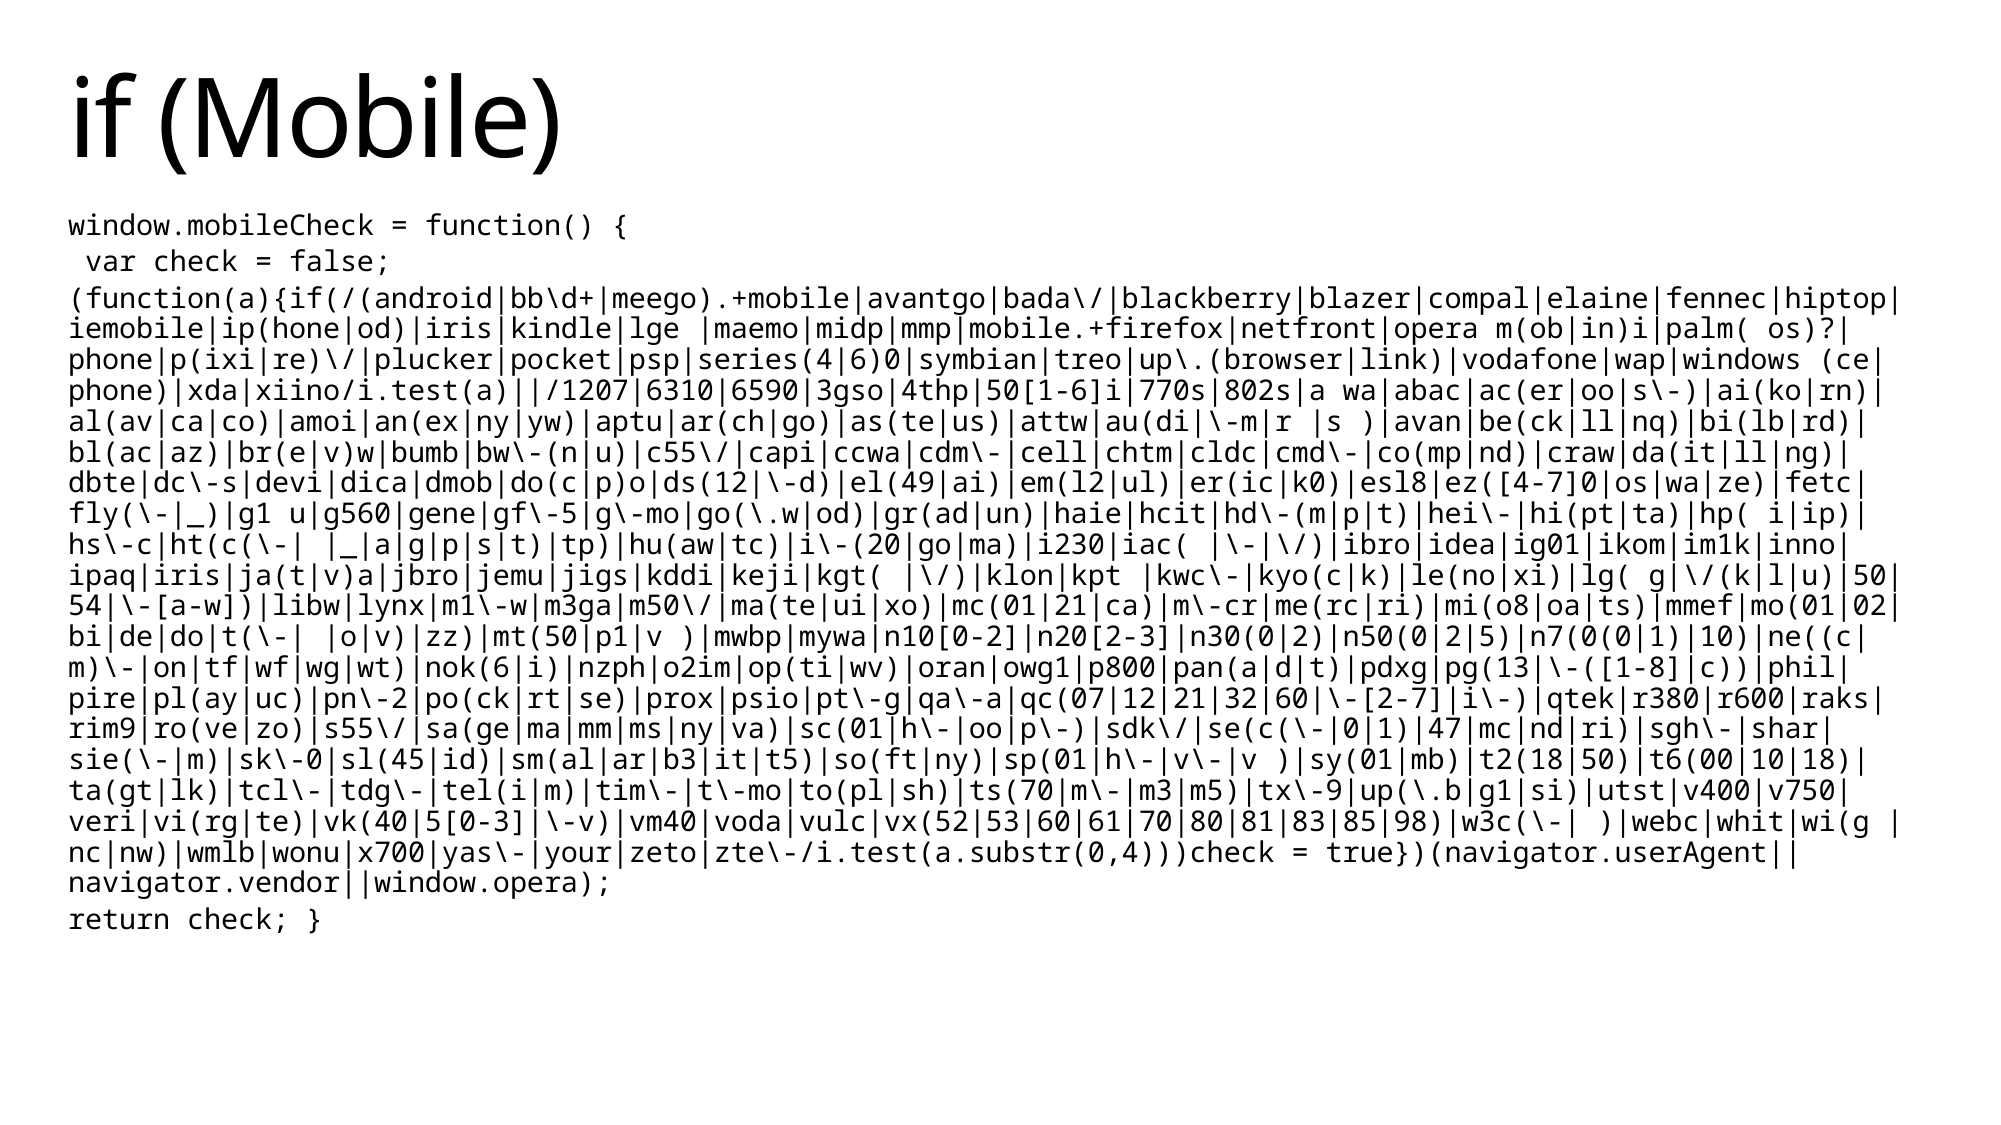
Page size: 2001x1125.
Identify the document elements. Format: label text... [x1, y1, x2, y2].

title if (Mobile) [44, 47, 1957, 196]
list window.mobileCheck = function() { var check = false; (function(a){if(/(android|bb\d+|meego).+mobile|avantgo|bada\/|blackberry|blazer|compal|elaine|fennec|hiptop|iemobile|ip(hone|od)|iris|kindle|lge |maemo|midp|mmp|mobile.+firefox|netfront|opera m(ob|in)i|palm( os)?|phone|p(ixi|re)\/|plucker|pocket|psp|series(4|6)0|symbian|treo|up\.(browser|link)|vodafone|wap|windows (ce|phone)|xda|xiino/i.test(a)||/1207|6310|6590|3gso|4thp|50[1-6]i|770s|802s|a wa|abac|ac(er|oo|s\-)|ai(ko|rn)|al(av|ca|co)|amoi|an(ex|ny|yw)|aptu|ar(ch|go)|as(te|us)|attw|au(di|\-m|r |s )|avan|be(ck|ll|nq)|bi(lb|rd)|bl(ac|az)|br(e|v)w|bumb|bw\-(n|u)|c55\/|capi|ccwa|cdm\-|cell|chtm|cldc|cmd\-|co(mp|nd)|craw|da(it|ll|ng)|dbte|dc\-s|devi|dica|dmob|do(c|p)o|ds(12|\-d)|el(49|ai)|em(l2|ul)|er(ic|k0)|esl8|ez([4-7]0|os|wa|ze)|fetc|fly(\-|_)|g1 u|g560|gene|gf\-5|g\-mo|go(\.w|od)|gr(ad|un)|haie|hcit|hd\-(m|p|t)|hei\-|hi(pt|ta)|hp( i|ip)|hs\-c|ht(c(\-| |_|a|g|p|s|t)|tp)|hu(aw|tc)|i\-(20|go|ma)|i230|iac( |\-|\/)|ibro|idea|ig01|ikom|im1k|inno|ipaq|iris|ja(t|v)a|jbro|jemu|jigs|kddi|keji|kgt( |\/)|klon|kpt |kwc\-|kyo(c|k)|le(no|xi)|lg( g|\/(k|l|u)|50|54|\-[a-w])|libw|lynx|m1\-w|m3ga|m50\/|ma(te|ui|xo)|mc(01|21|ca)|m\-cr|me(rc|ri)|mi(o8|oa|ts)|mmef|mo(01|02|bi|de|do|t(\-| |o|v)|zz)|mt(50|p1|v )|mwbp|mywa|n10[0-2]|n20[2-3]|n30(0|2)|n50(0|2|5)|n7(0(0|1)|10)|ne((c|m)\-|on|tf|wf|wg|wt)|nok(6|i)|nzph|o2im|op(ti|wv)|oran|owg1|p800|pan(a|d|t)|pdxg|pg(13|\-([1-8]|c))|phil|pire|pl(ay|uc)|pn\-2|po(ck|rt|se)|prox|psio|pt\-g|qa\-a|qc(07|12|21|32|60|\-[2-7]|i\-)|qtek|r380|r600|raks|rim9|ro(ve|zo)|s55\/|sa(ge|ma|mm|ms|ny|va)|sc(01|h\-|oo|p\-)|sdk\/|se(c(\-|0|1)|47|mc|nd|ri)|sgh\-|shar|sie(\-|m)|sk\-0|sl(45|id)|sm(al|ar|b3|it|t5)|so(ft|ny)|sp(01|h\-|v\-|v )|sy(01|mb)|t2(18|50)|t6(00|10|18)|ta(gt|lk)|tcl\-|tdg\-|tel(i|m)|tim\-|t\-mo|to(pl|sh)|ts(70|m\-|m3|m5)|tx\-9|up(\.b|g1|si)|utst|v400|v750|veri|vi(rg|te)|vk(40|5[0-3]|\-v)|vm40|voda|vulc|vx(52|53|60|61|70|80|81|83|85|98)|w3c(\-| )|webc|whit|wi(g |nc|nw)|wmlb|wonu|x700|yas\-|your|zeto|zte\-/i.test(a.substr(0,4)))check = true})(navigator.userAgent||navigator.vendor||window.opera); return check; } [44, 195, 1956, 1033]
